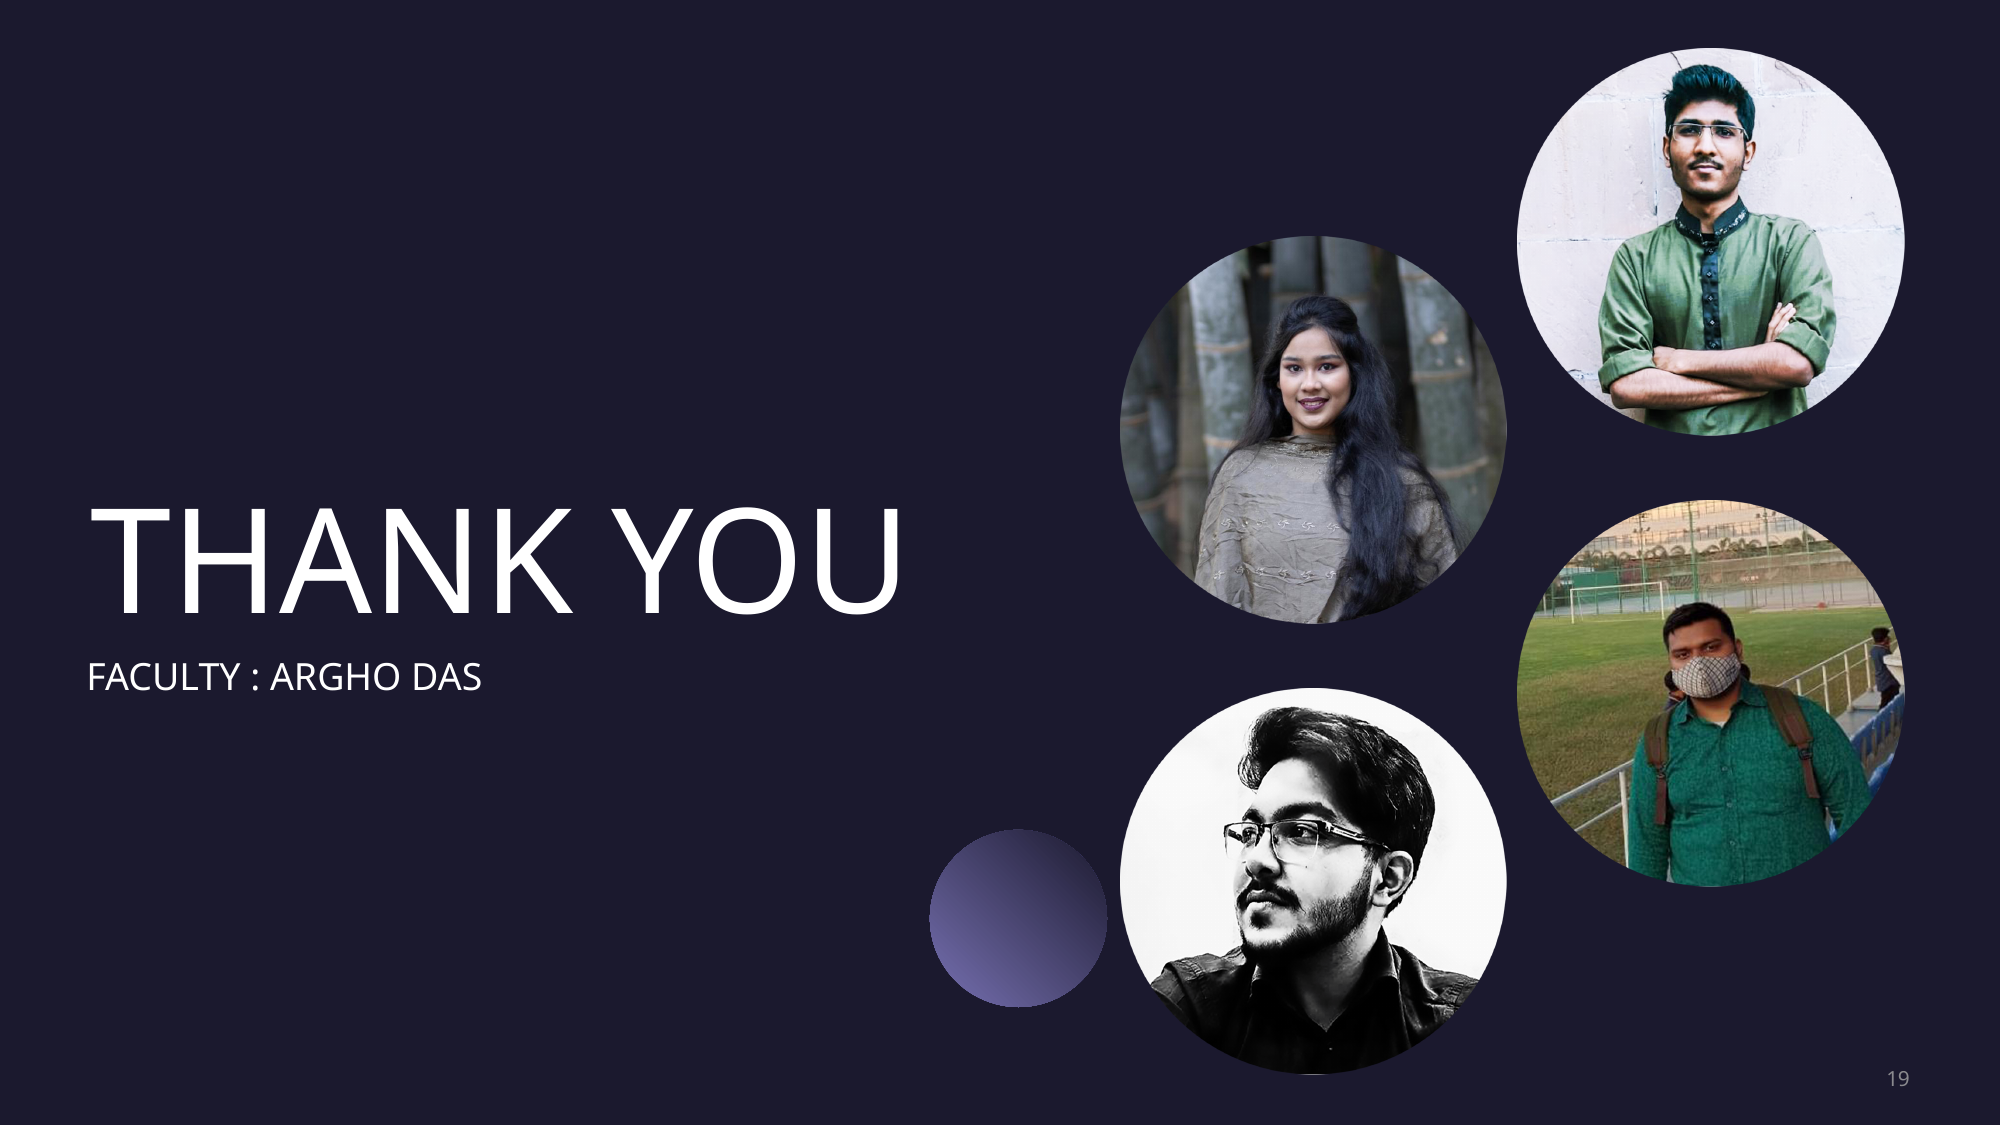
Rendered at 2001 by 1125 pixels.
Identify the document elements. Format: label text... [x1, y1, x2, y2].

text_box FACULTY : ARGHO DAS [71, 645, 694, 705]
title THANK YOU [90, 90, 1182, 646]
picture [1114, 42, 1910, 1080]
slide_number 19 [1632, 1067, 1910, 1093]
